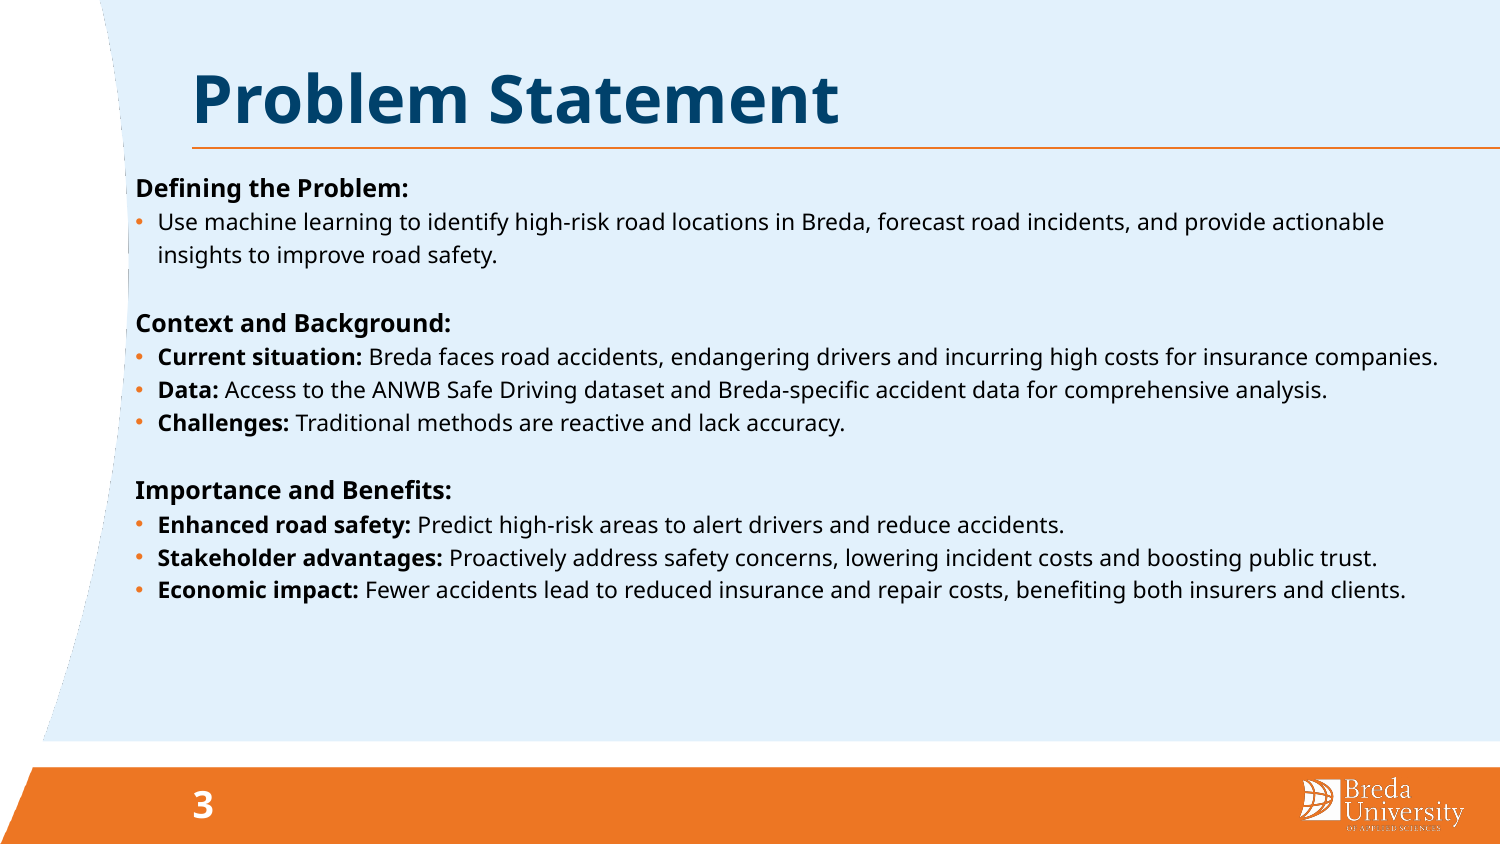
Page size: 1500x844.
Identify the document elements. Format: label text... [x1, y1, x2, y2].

picture [0, 0, 1500, 844]
title Problem Statement [191, 3, 1341, 138]
slide_number 3 [177, 773, 351, 819]
list Defining the Problem: Use machine learning to identify high-risk road locations in Breda, forecast road incidents, and provide actionable insights to improve road safety. Context and Background: Current situation: Breda faces road accidents, endangering drivers and incurring high costs for insurance companies. Data: Access to the ANWB Safe Driving dataset and Breda-specific accident data for comprehensive analysis. Challenges: Traditional methods are reactive and lack accuracy. Importance and Benefits: Enhanced road safety: Predict high-risk areas to alert drivers and reduce accidents. Stakeholder advantages: Proactively address safety concerns, lowering incident costs and boosting public trust. Economic impact: Fewer accidents lead to reduced insurance and repair costs, benefiting both insurers and clients. [135, 166, 1454, 731]
